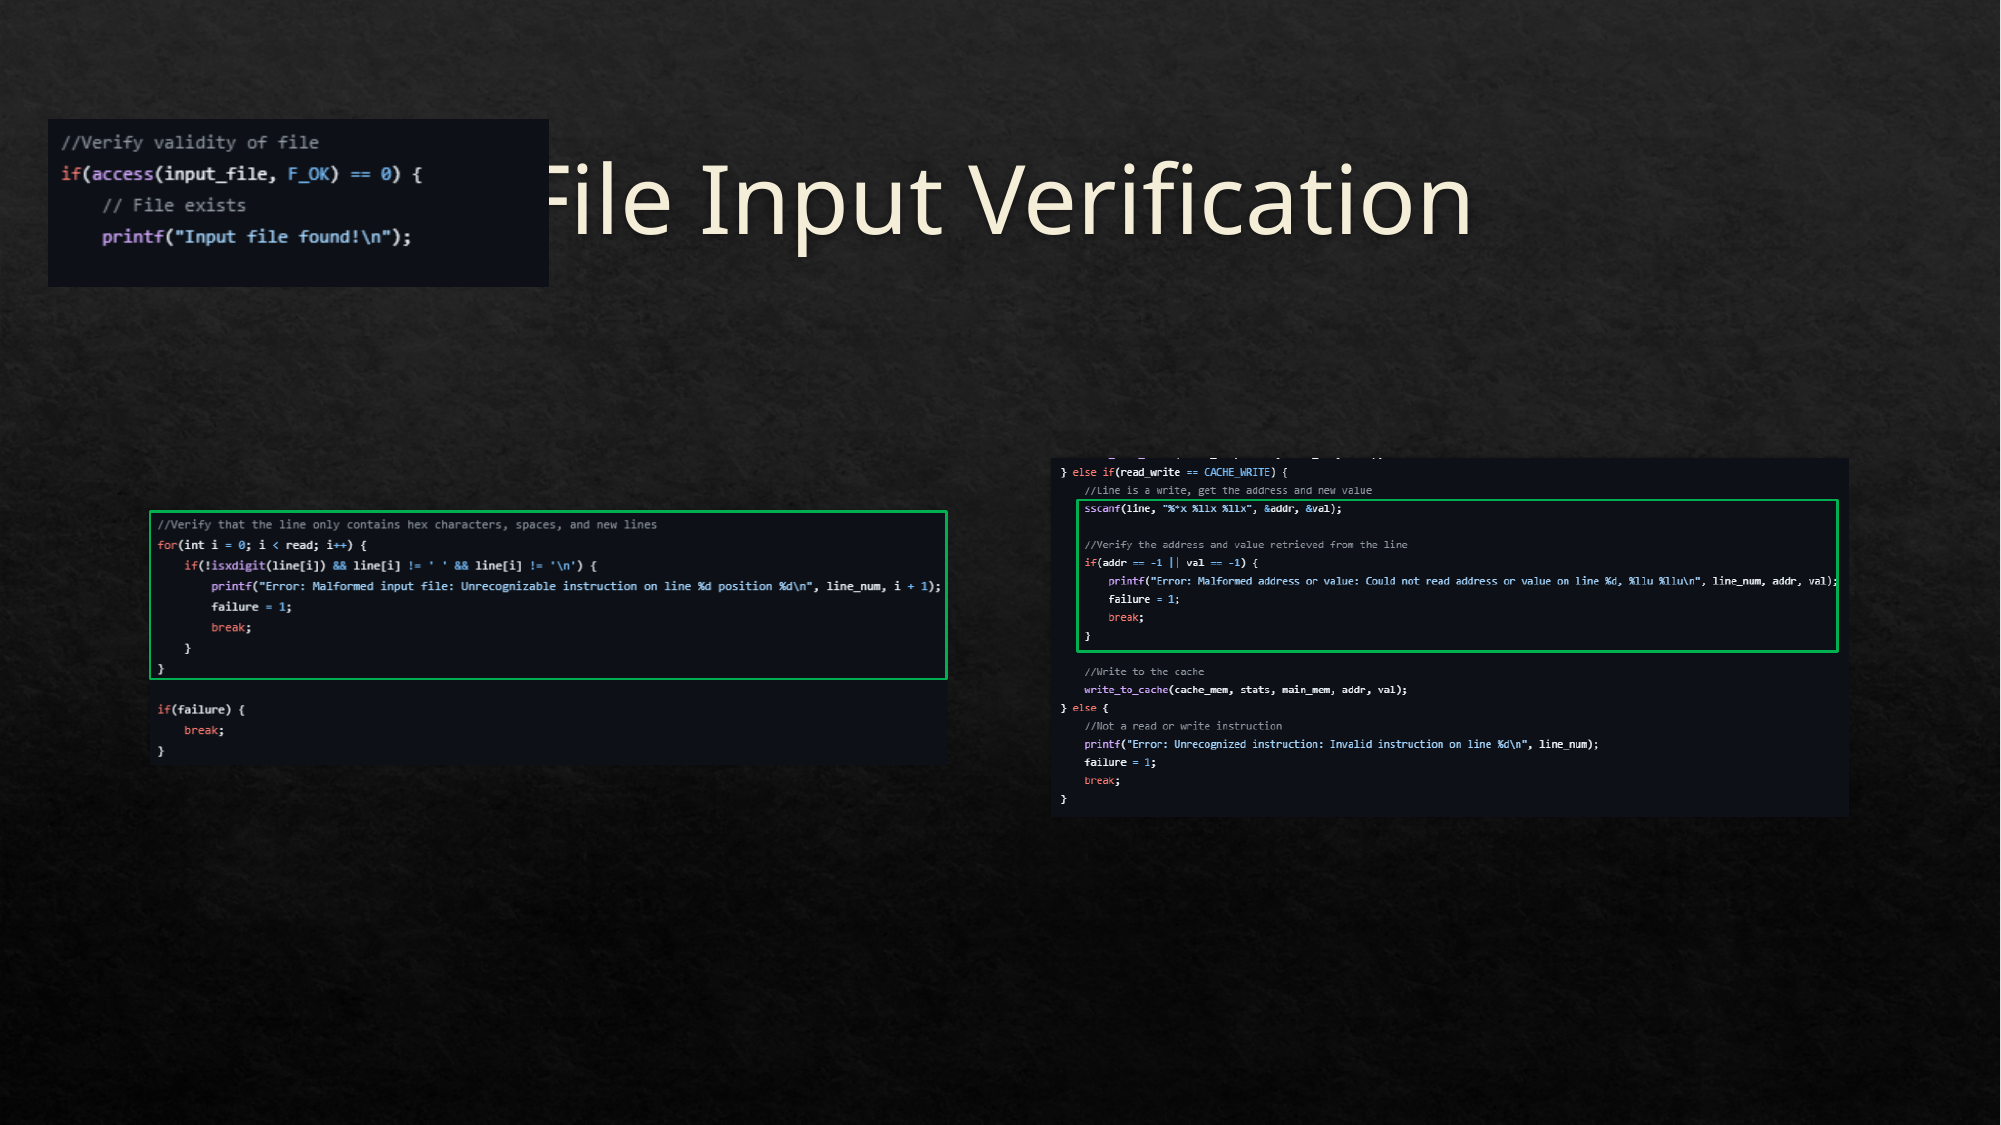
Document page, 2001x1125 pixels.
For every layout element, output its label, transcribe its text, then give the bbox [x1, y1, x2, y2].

picture [47, 119, 549, 288]
title File Input Verification [149, 99, 1849, 307]
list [1051, 458, 1849, 818]
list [149, 511, 947, 765]
